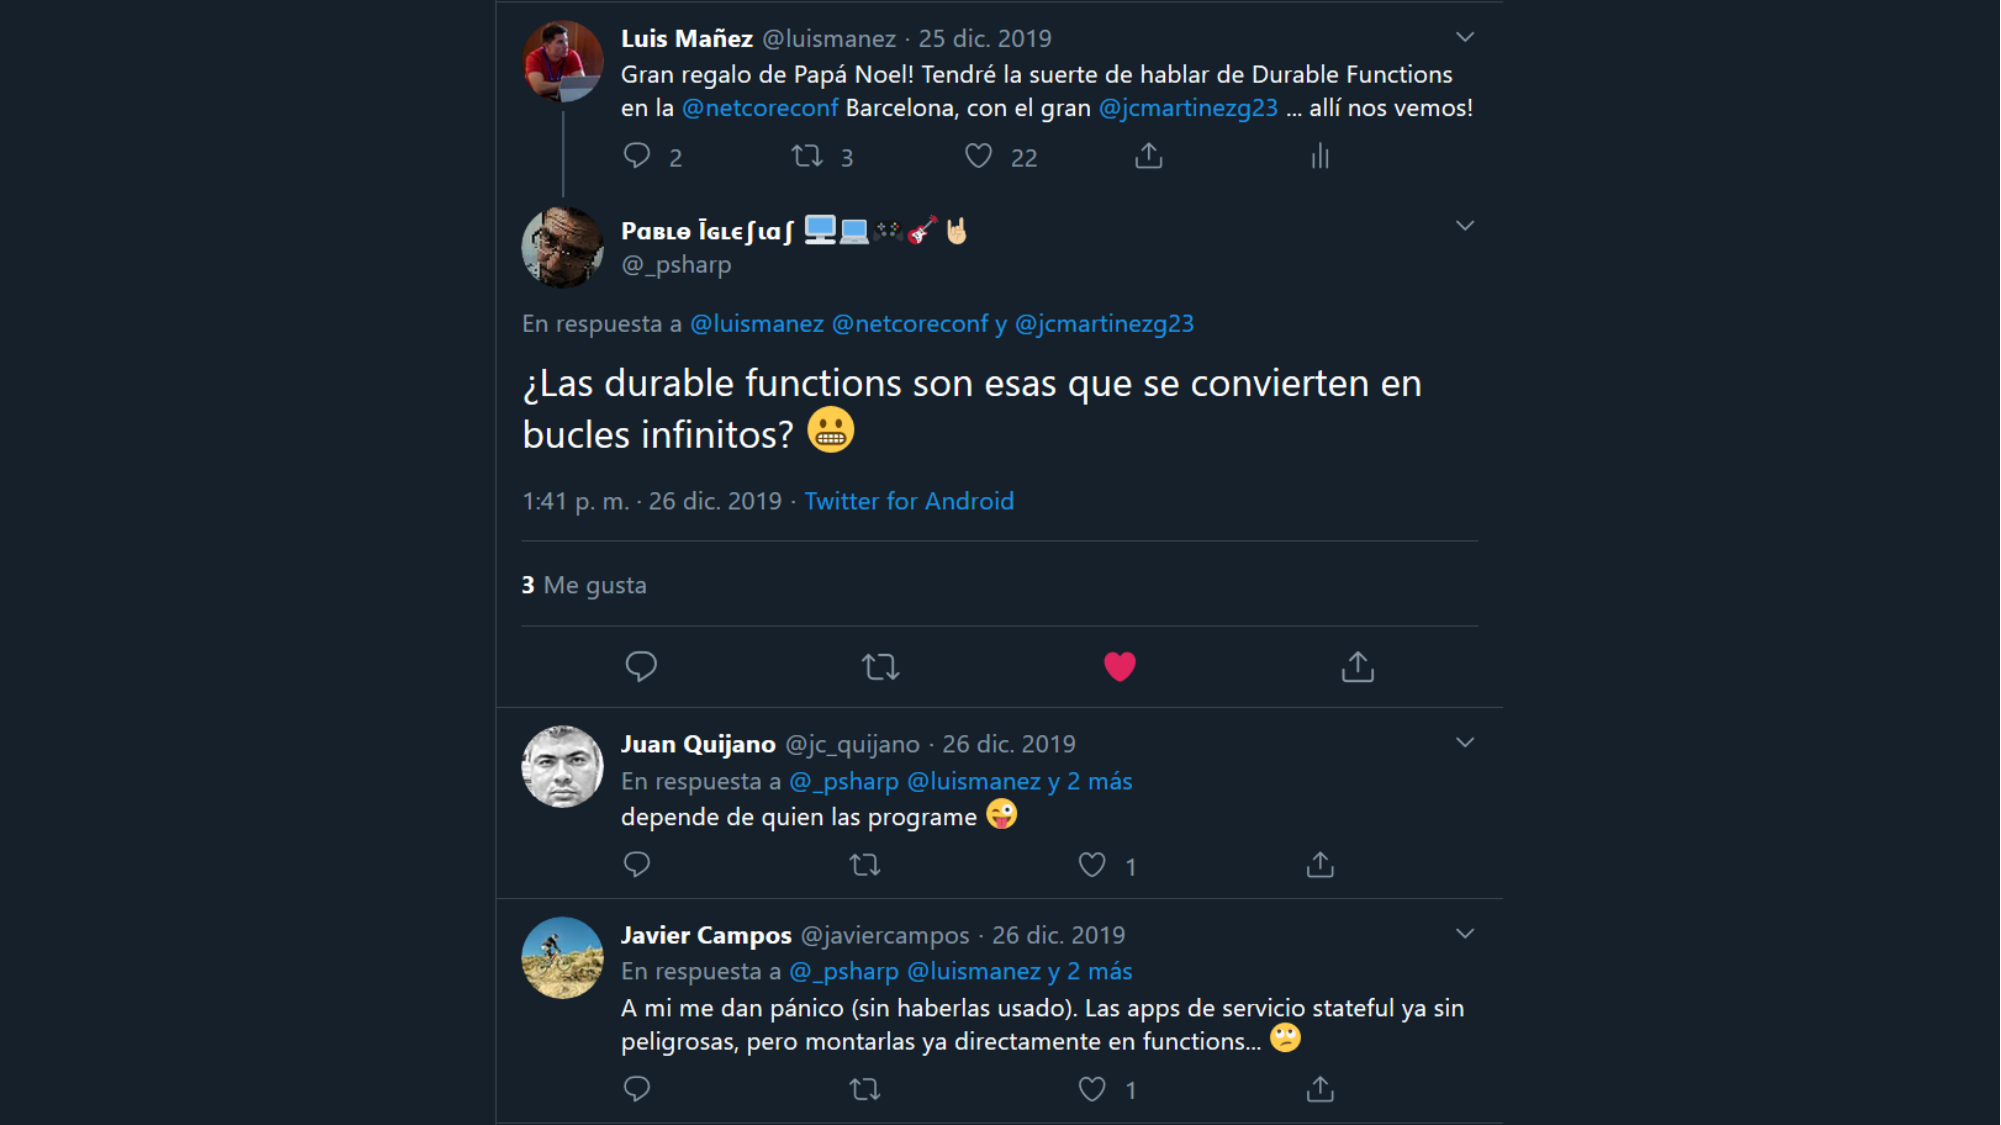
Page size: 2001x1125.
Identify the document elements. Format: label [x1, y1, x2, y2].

picture [493, 0, 1507, 1125]
